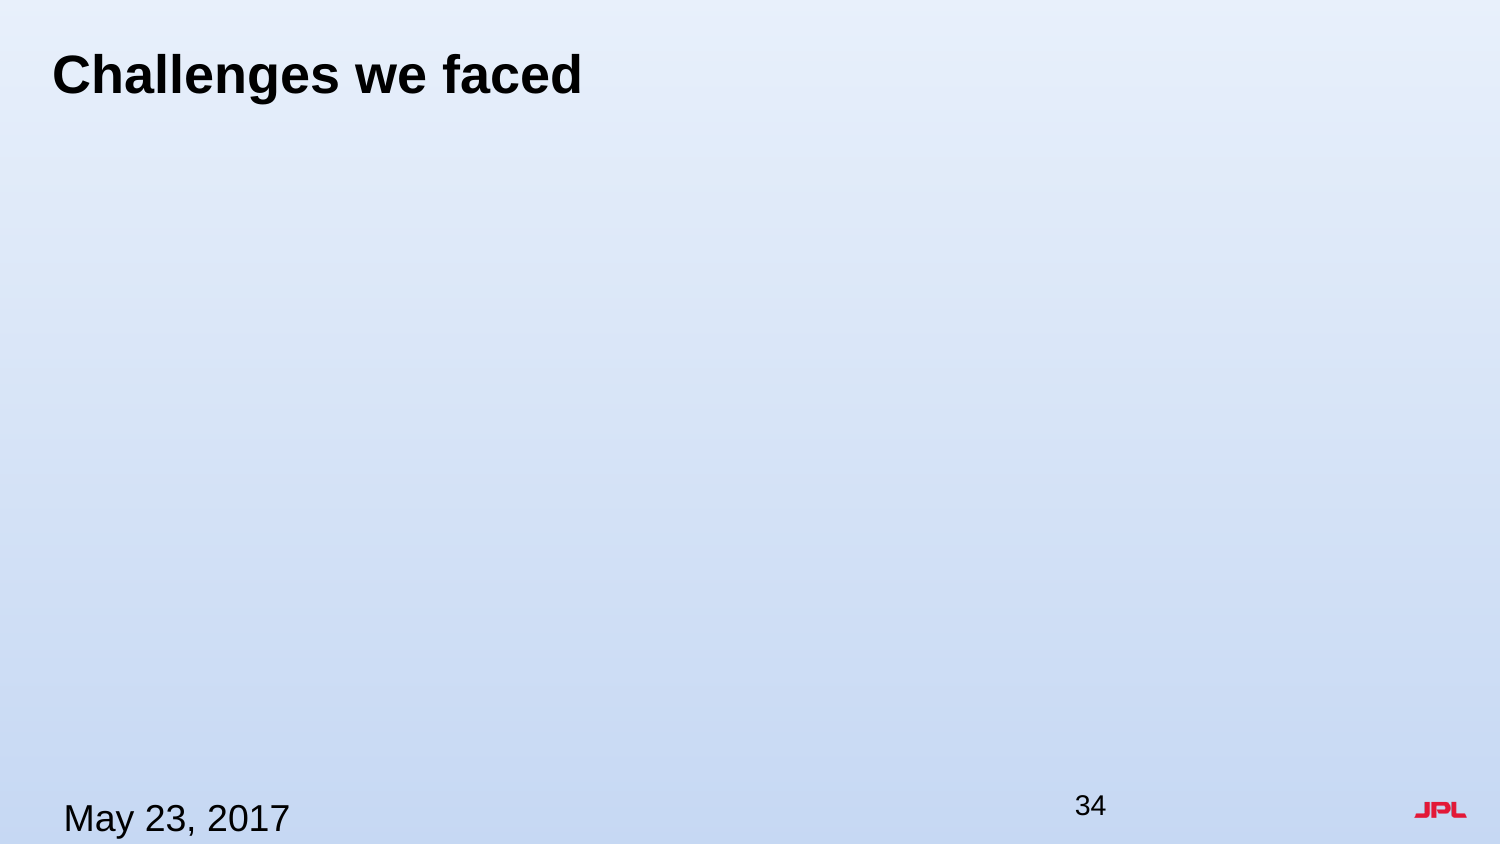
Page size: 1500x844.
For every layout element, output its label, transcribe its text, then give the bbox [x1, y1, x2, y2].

title Challenges we faced [52, 39, 1463, 118]
text_box May 23, 2017 [55, 786, 406, 844]
picture [1413, 798, 1469, 819]
slide_number 34 [1074, 786, 1413, 833]
